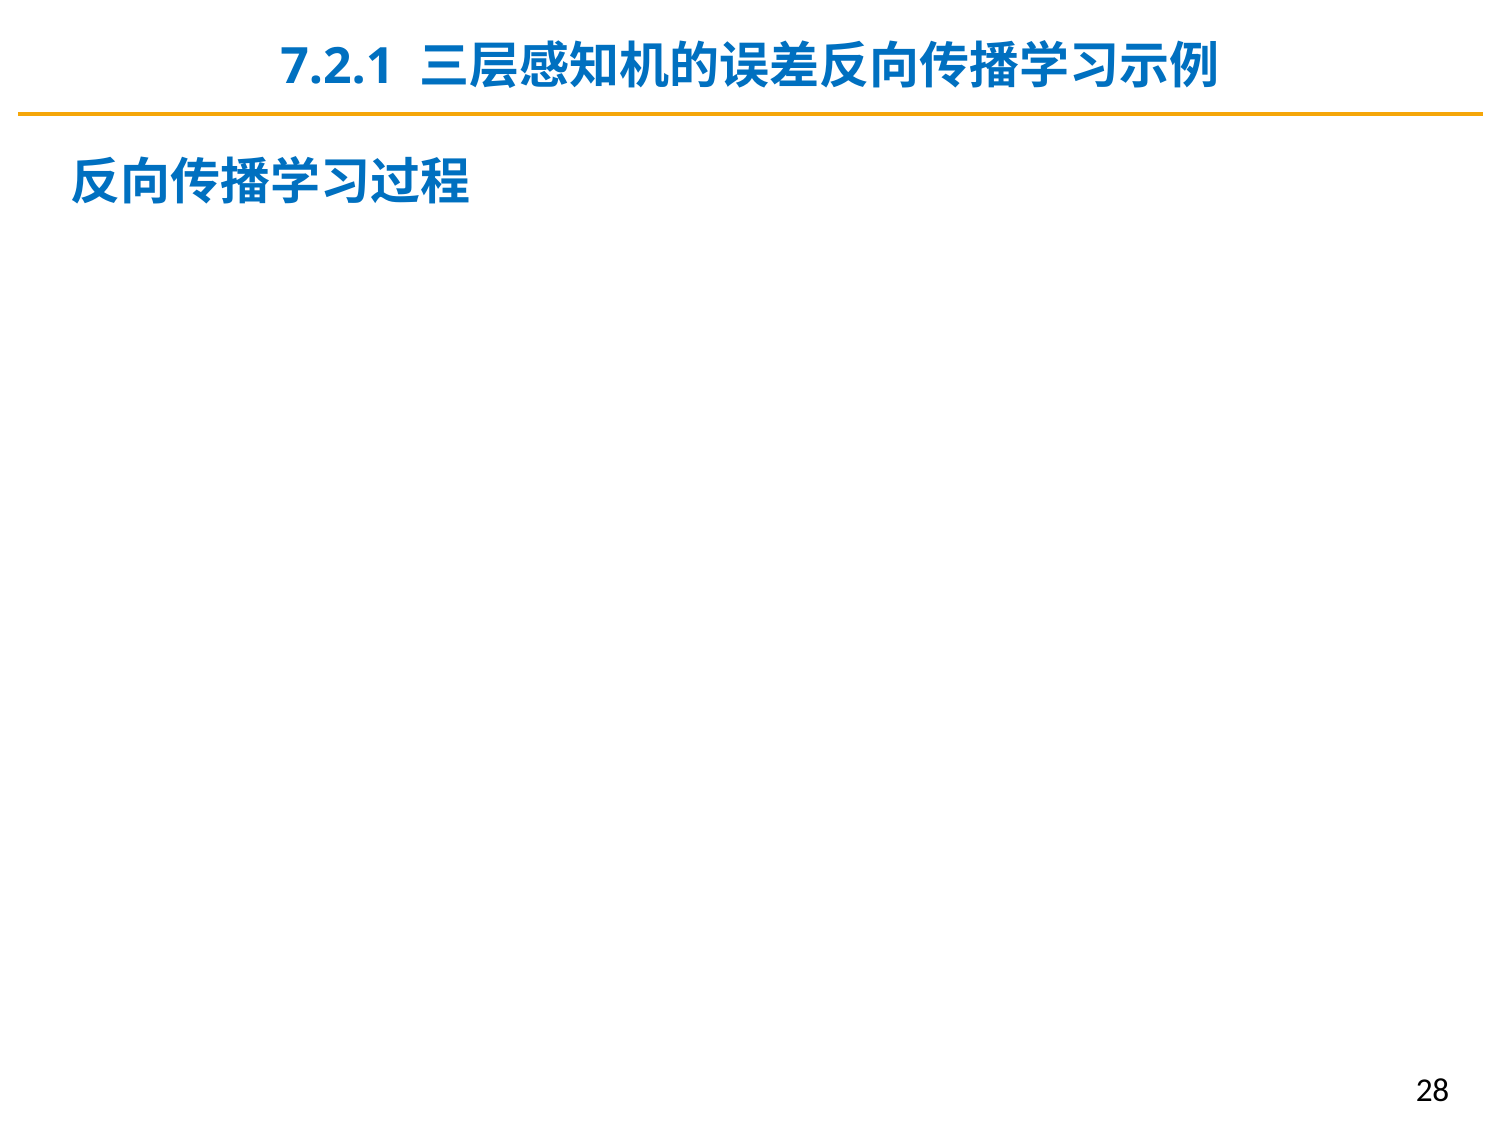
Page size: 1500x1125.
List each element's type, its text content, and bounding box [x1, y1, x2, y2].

text_box 28 [1114, 1060, 1465, 1106]
text_box 7.2.1 三层感知机的误差反向传播学习示例 [0, 25, 1500, 101]
